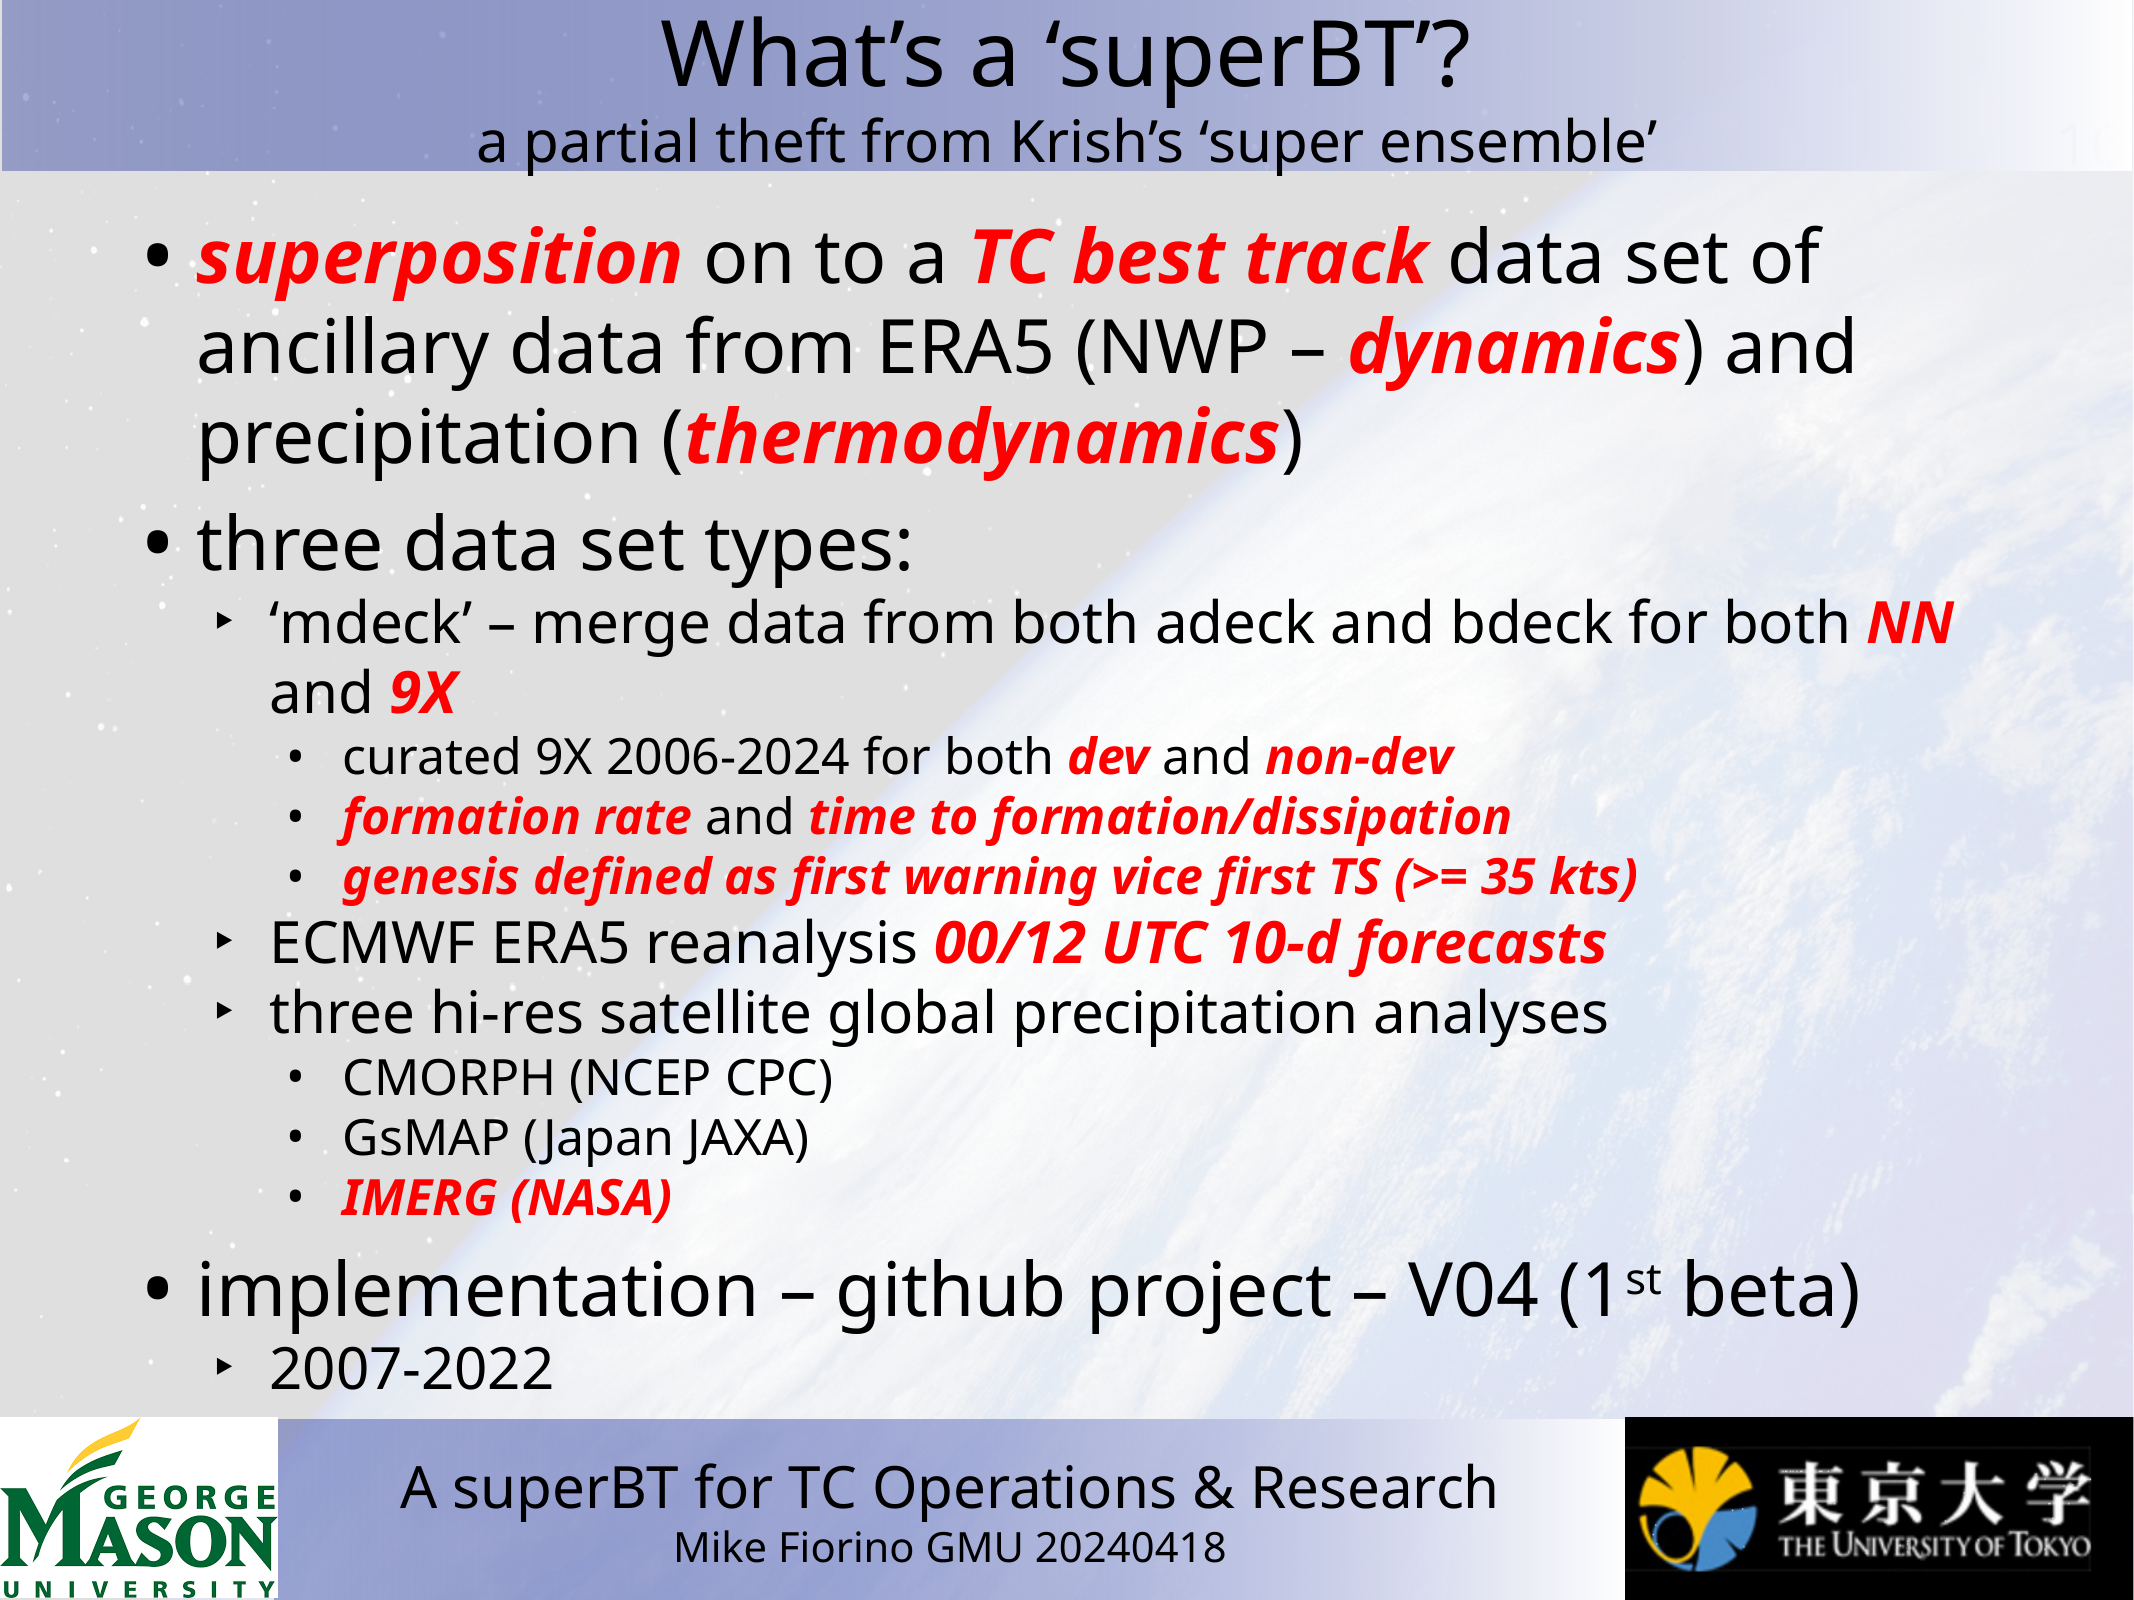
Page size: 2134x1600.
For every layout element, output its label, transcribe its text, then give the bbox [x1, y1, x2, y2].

picture [0, 1417, 278, 1598]
list superposition on to a TC best track data set of ancillary data from ERA5 (NWP – dynamics) and precipitation (thermodynamics) three data set types: ‘mdeck’ – merge data from both adeck and bdeck for both NN and 9X curated 9X 2006-2024 for both dev and non-dev formation rate and time to formation/dissipation genesis defined as first warning vice first TS (>= 35 kts) ECMWF ERA5 reanalysis 00/12 UTC 10-d forecasts three hi-res satellite global precipitation analyses CMORPH (NCEP CPC) GsMAP (Japan JAXA) IMERG (NASA) implementation – github project – V04 (1st beta) 2007-2022 [88, 200, 2045, 1363]
title What’s a ‘superBT’? a partial theft from Krish’s ‘super ensemble’ [2, 0, 2132, 171]
picture [1625, 1417, 2134, 1600]
